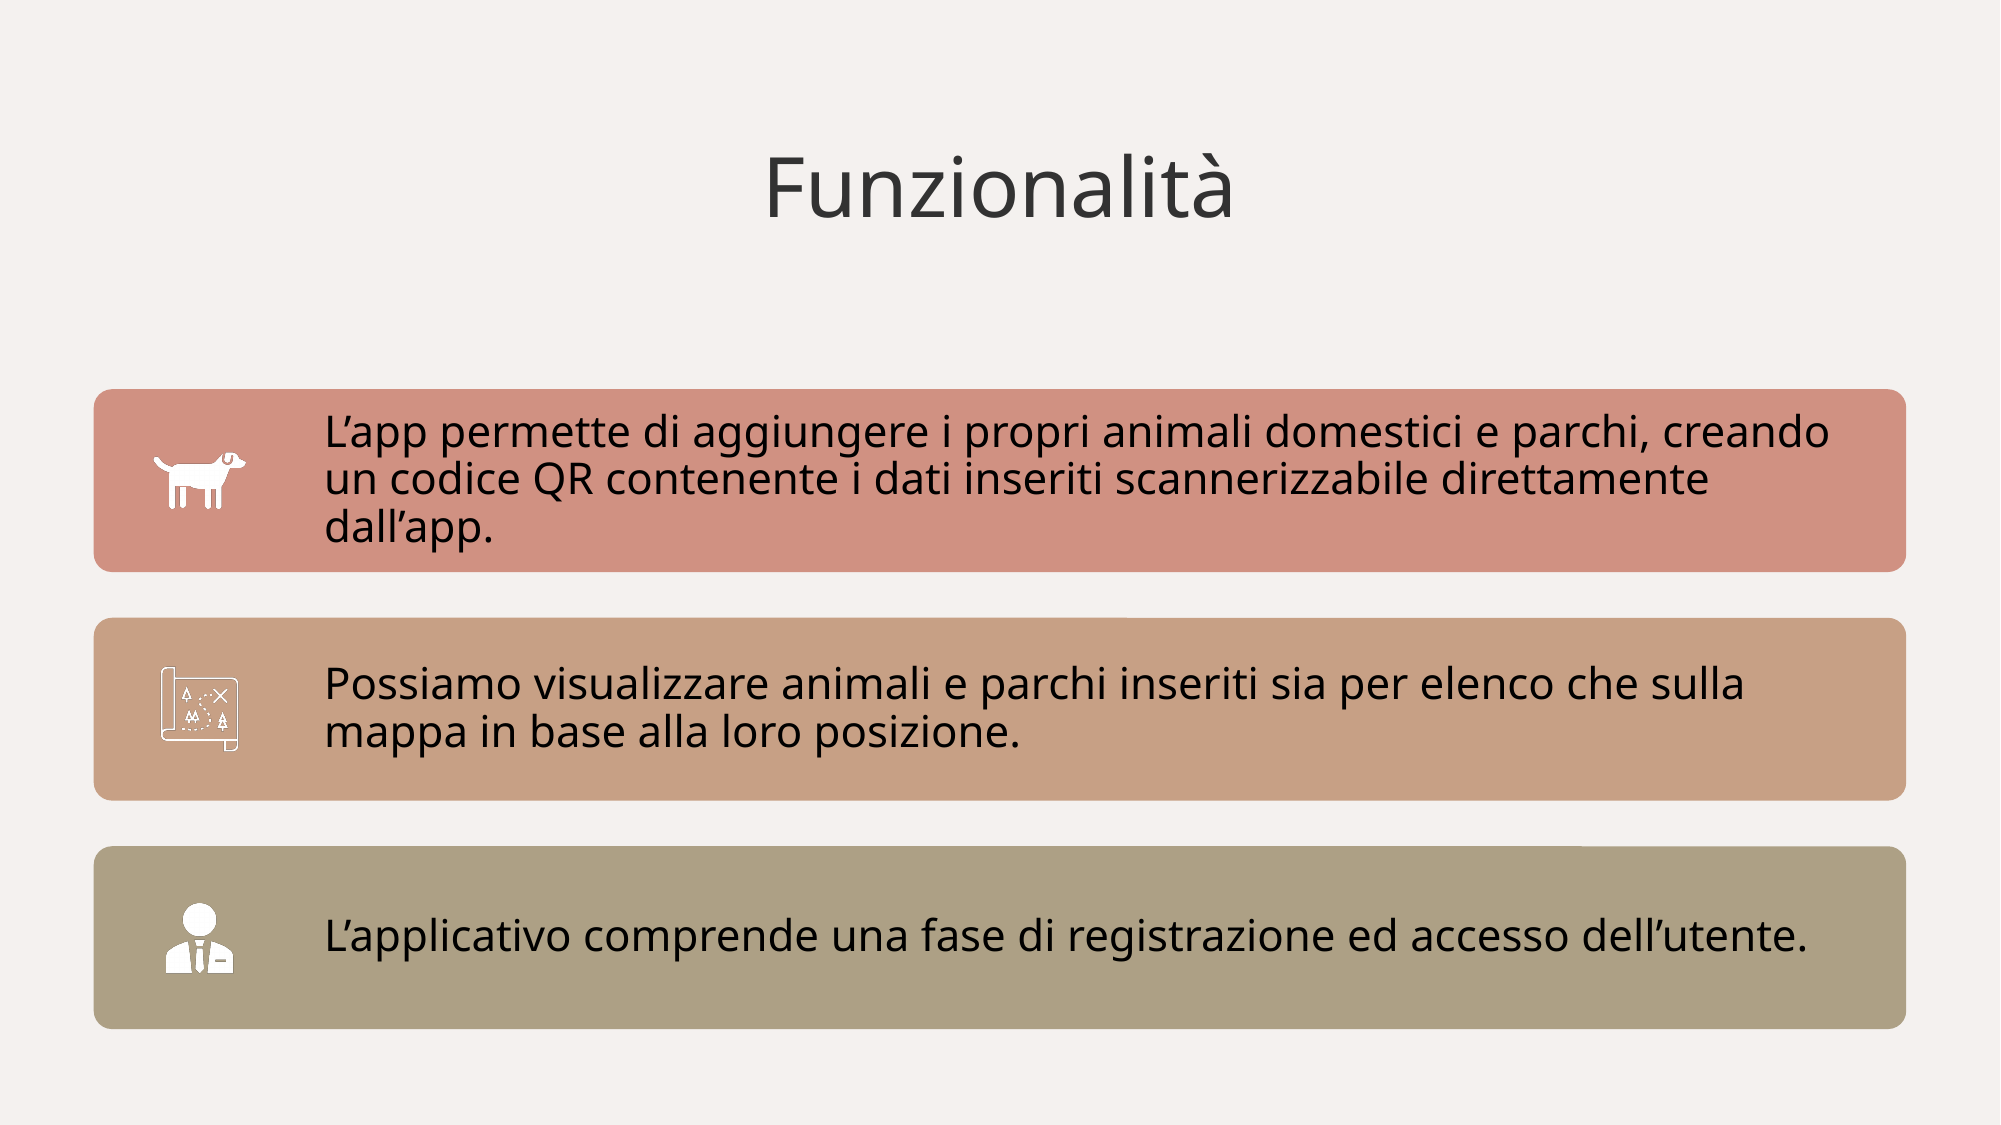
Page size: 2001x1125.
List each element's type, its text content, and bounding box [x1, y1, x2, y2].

text_box [0, 0, 2000, 305]
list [93, 389, 1907, 1030]
text_box [0, 305, 2000, 1125]
title Funzionalità [233, 101, 1767, 266]
